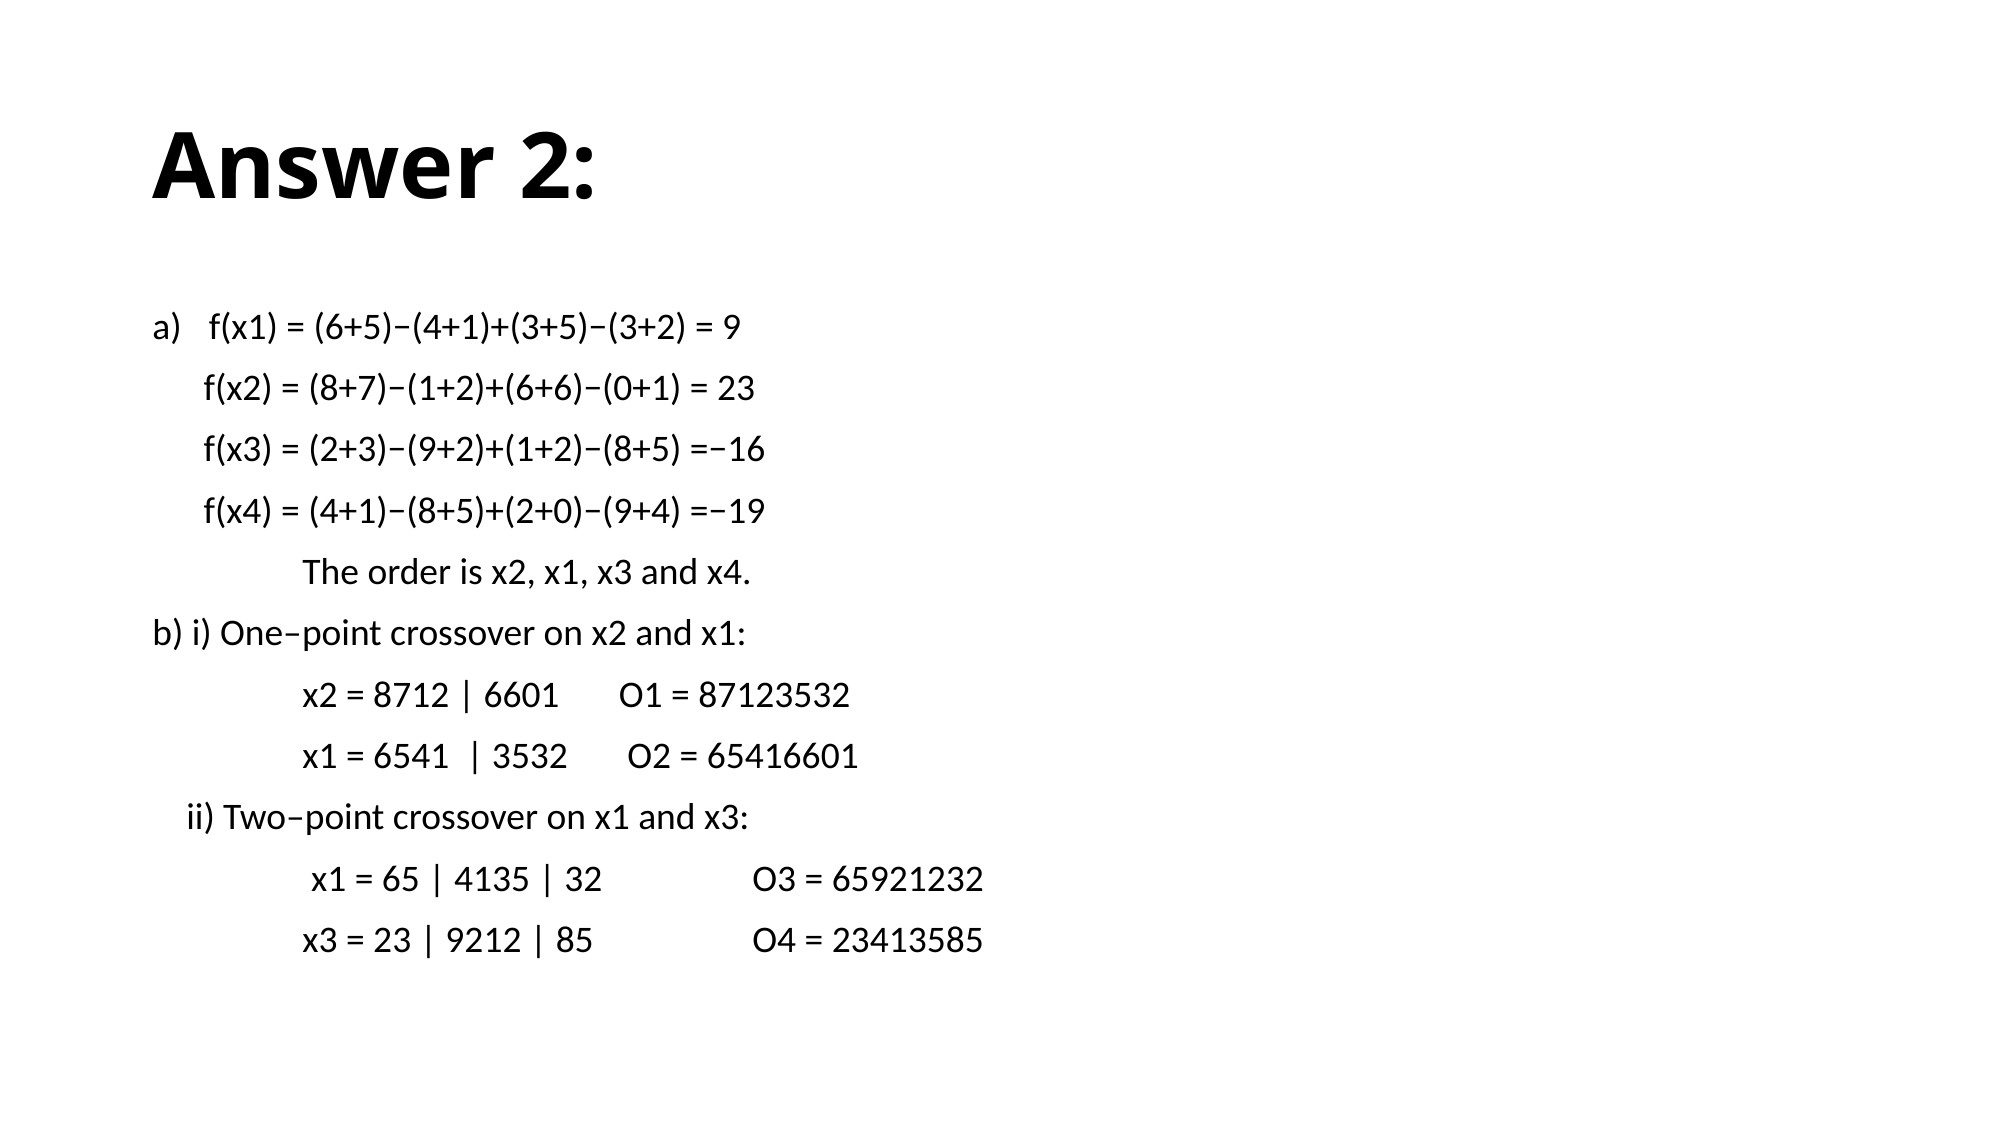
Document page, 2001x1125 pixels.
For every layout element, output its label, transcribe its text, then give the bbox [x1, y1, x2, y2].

list f(x1) = (6+5)−(4+1)+(3+5)−(3+2) = 9 f(x2) = (8+7)−(1+2)+(6+6)−(0+1) = 23 f(x3) = (2+3)−(9+2)+(1+2)−(8+5) =−16 f(x4) = (4+1)−(8+5)+(2+0)−(9+4) =−19 The order is x2, x1, x3 and x4. b) i) One–point crossover on x2 and x1: x2 = 8712 | 6601 O1 = 87123532 x1 = 6541 | 3532 O2 = 65416601 ii) Two–point crossover on x1 and x3: x1 = 65 | 4135 | 32 O3 = 65921232 x3 = 23 | 9212 | 85 O4 = 23413585 [137, 299, 1863, 1014]
title Answer 2: [137, 59, 1863, 278]
